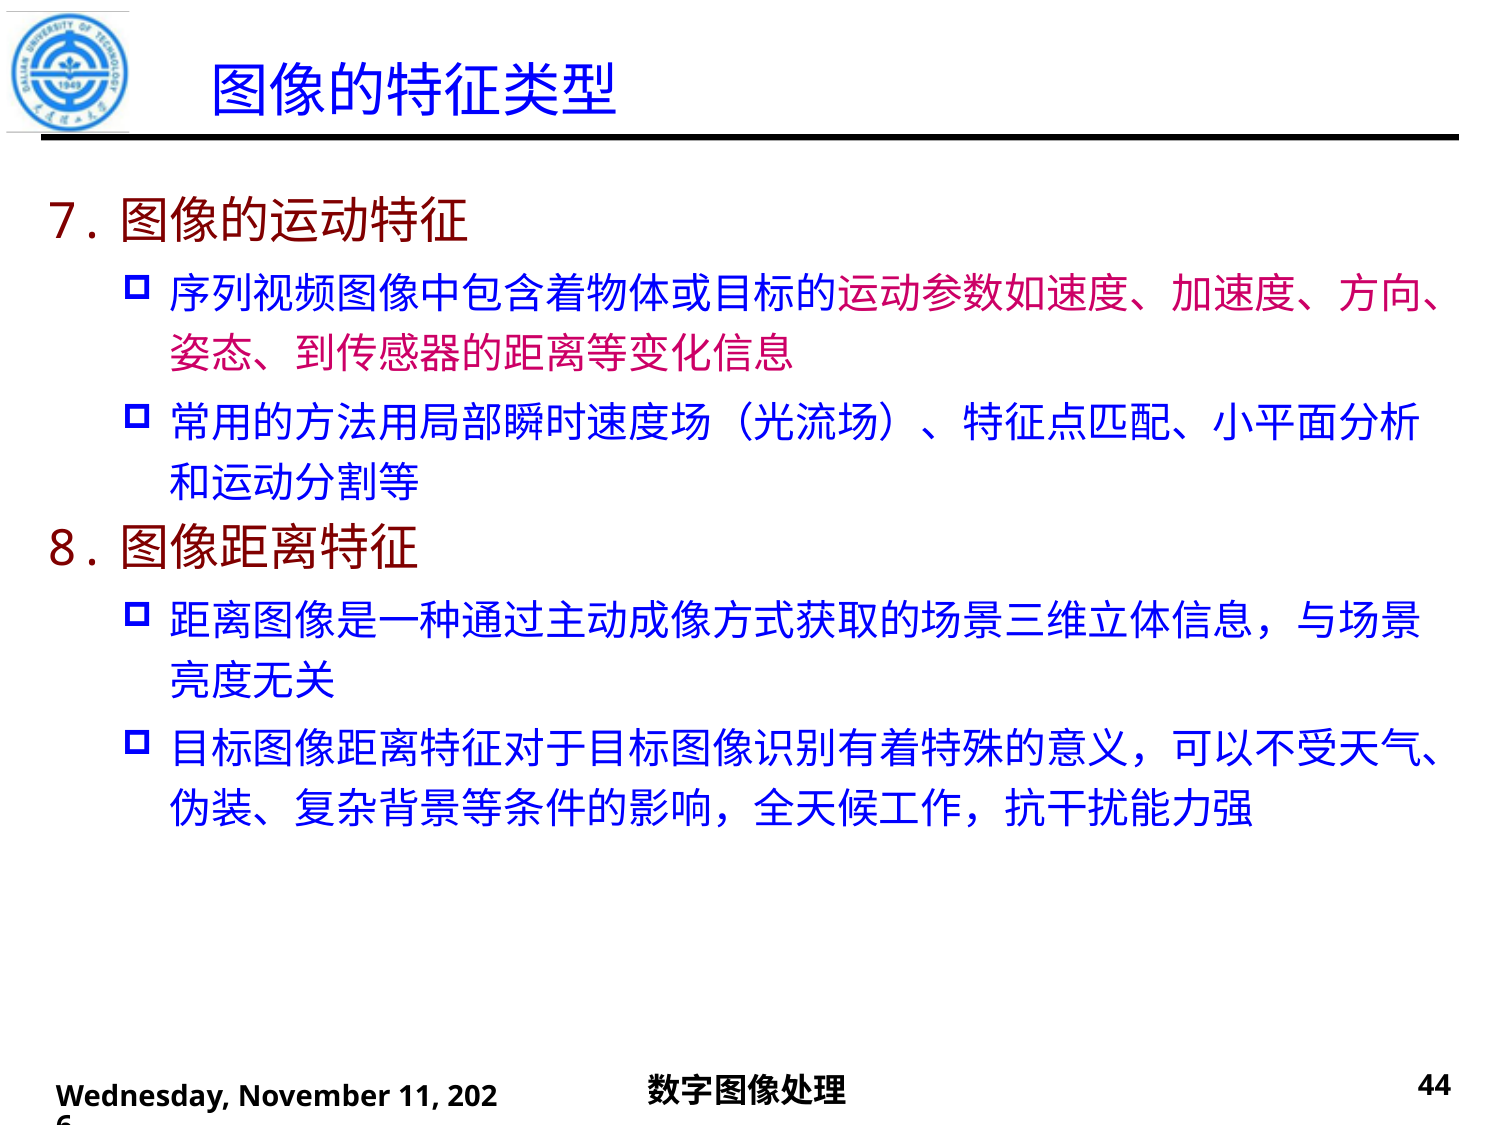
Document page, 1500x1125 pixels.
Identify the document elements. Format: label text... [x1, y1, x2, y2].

title 图像的特征类型 [195, 25, 1479, 131]
picture [6, 10, 130, 136]
list 7.图像的运动特征 序列视频图像中包含着物体或目标的运动参数如速度、加速度、方向、姿态、到传感器的距离等变化信息 常用的方法用局部瞬时速度场（光流场）、特征点匹配、小平面分析和运动分割等 8.图像距离特征 距离图像是一种通过主动成像方式获取的场景三维立体信息，与场景亮度无关 目标图像距离特征对于目标图像识别有着特殊的意义，可以不受天气、伪装、复杂背景等条件的影响，全天候工作，抗干扰能力强 [32, 180, 1454, 994]
